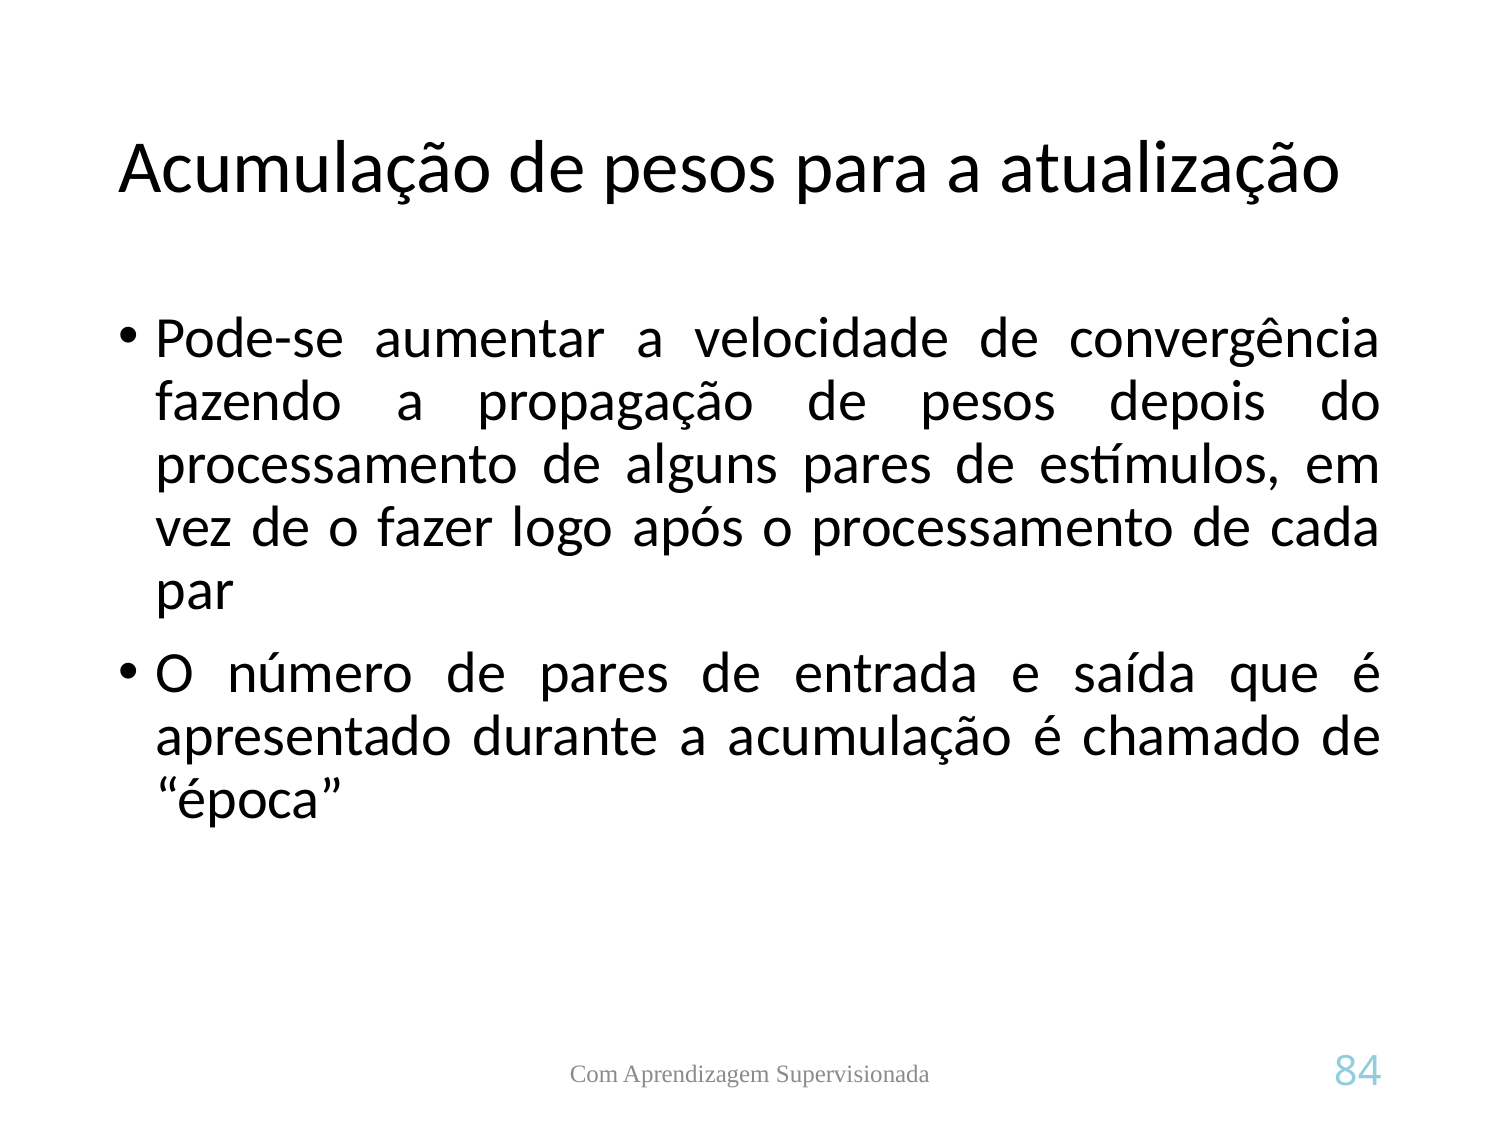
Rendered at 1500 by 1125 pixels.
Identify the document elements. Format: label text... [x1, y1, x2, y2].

slide_number 84 [1059, 1042, 1397, 1103]
title Acumulação de pesos para a atualização [103, 59, 1397, 278]
list Pode-se aumentar a velocidade de convergência fazendo a propagação de pesos depois do processamento de alguns pares de estímulos, em vez de o fazer logo após o processamento de cada par O número de pares de entrada e saída que é apresentado durante a acumulação é chamado de “época” [103, 299, 1397, 1014]
footer Com Aprendizagem Supervisionada [496, 1042, 1004, 1103]
